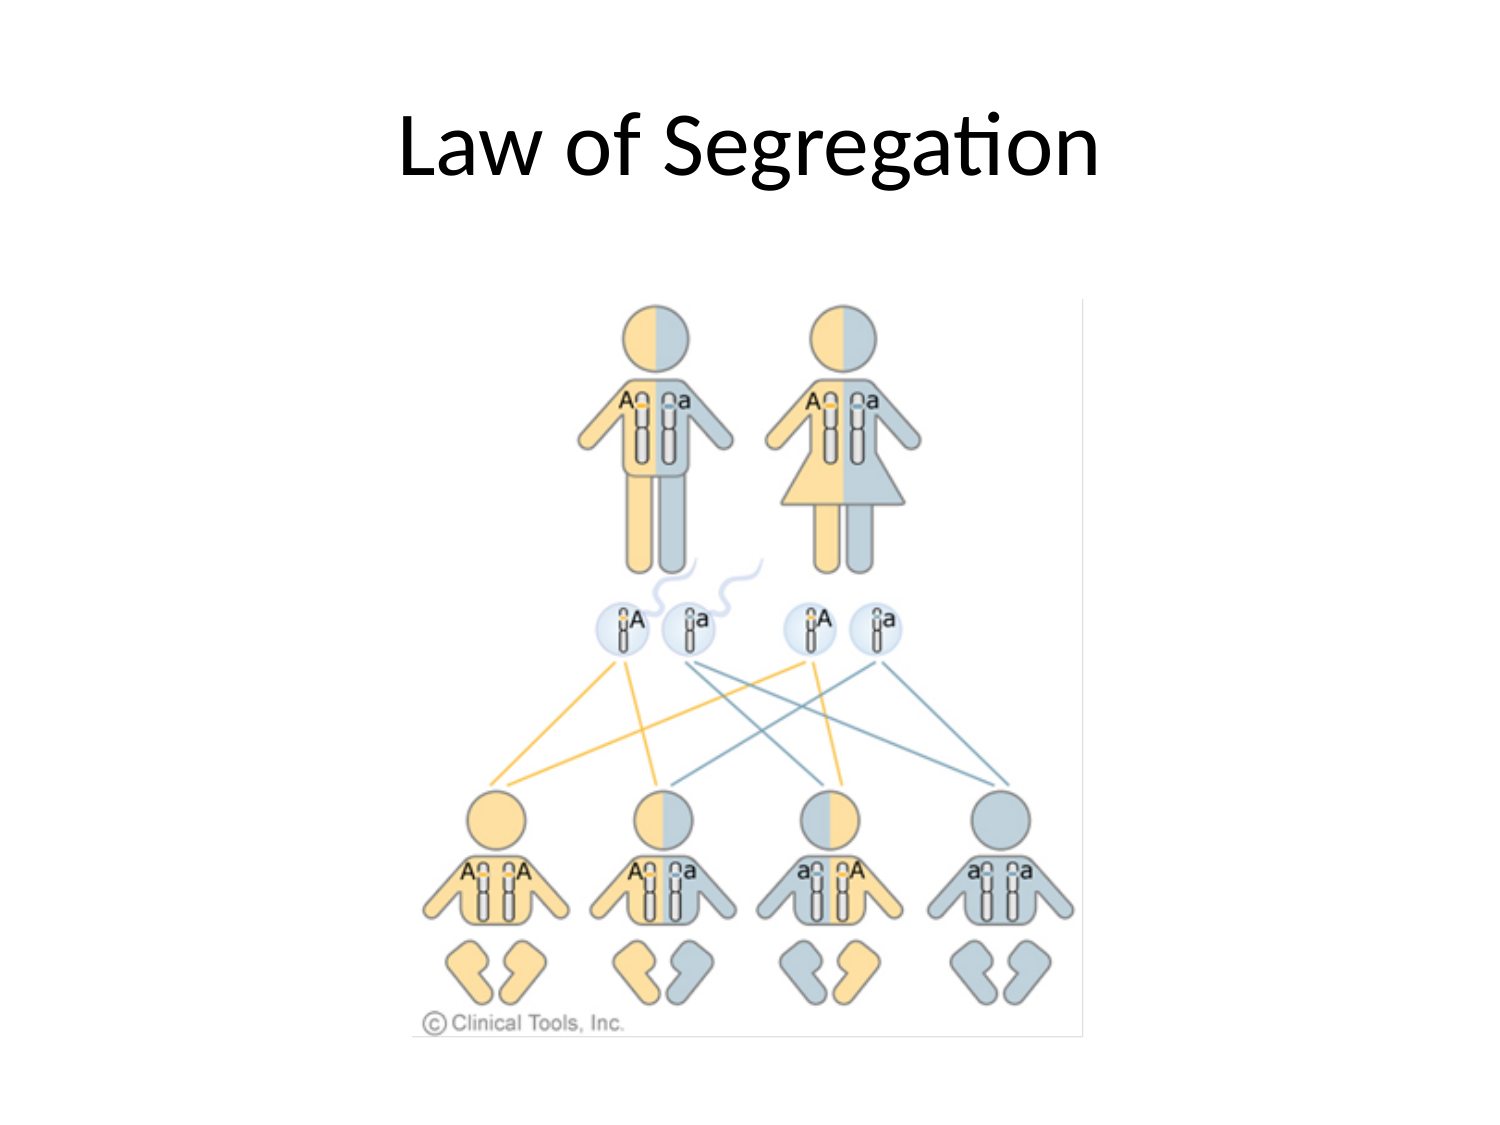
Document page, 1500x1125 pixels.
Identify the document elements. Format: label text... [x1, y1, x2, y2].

title Law of Segregation [75, 45, 1425, 233]
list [412, 299, 1085, 1039]
